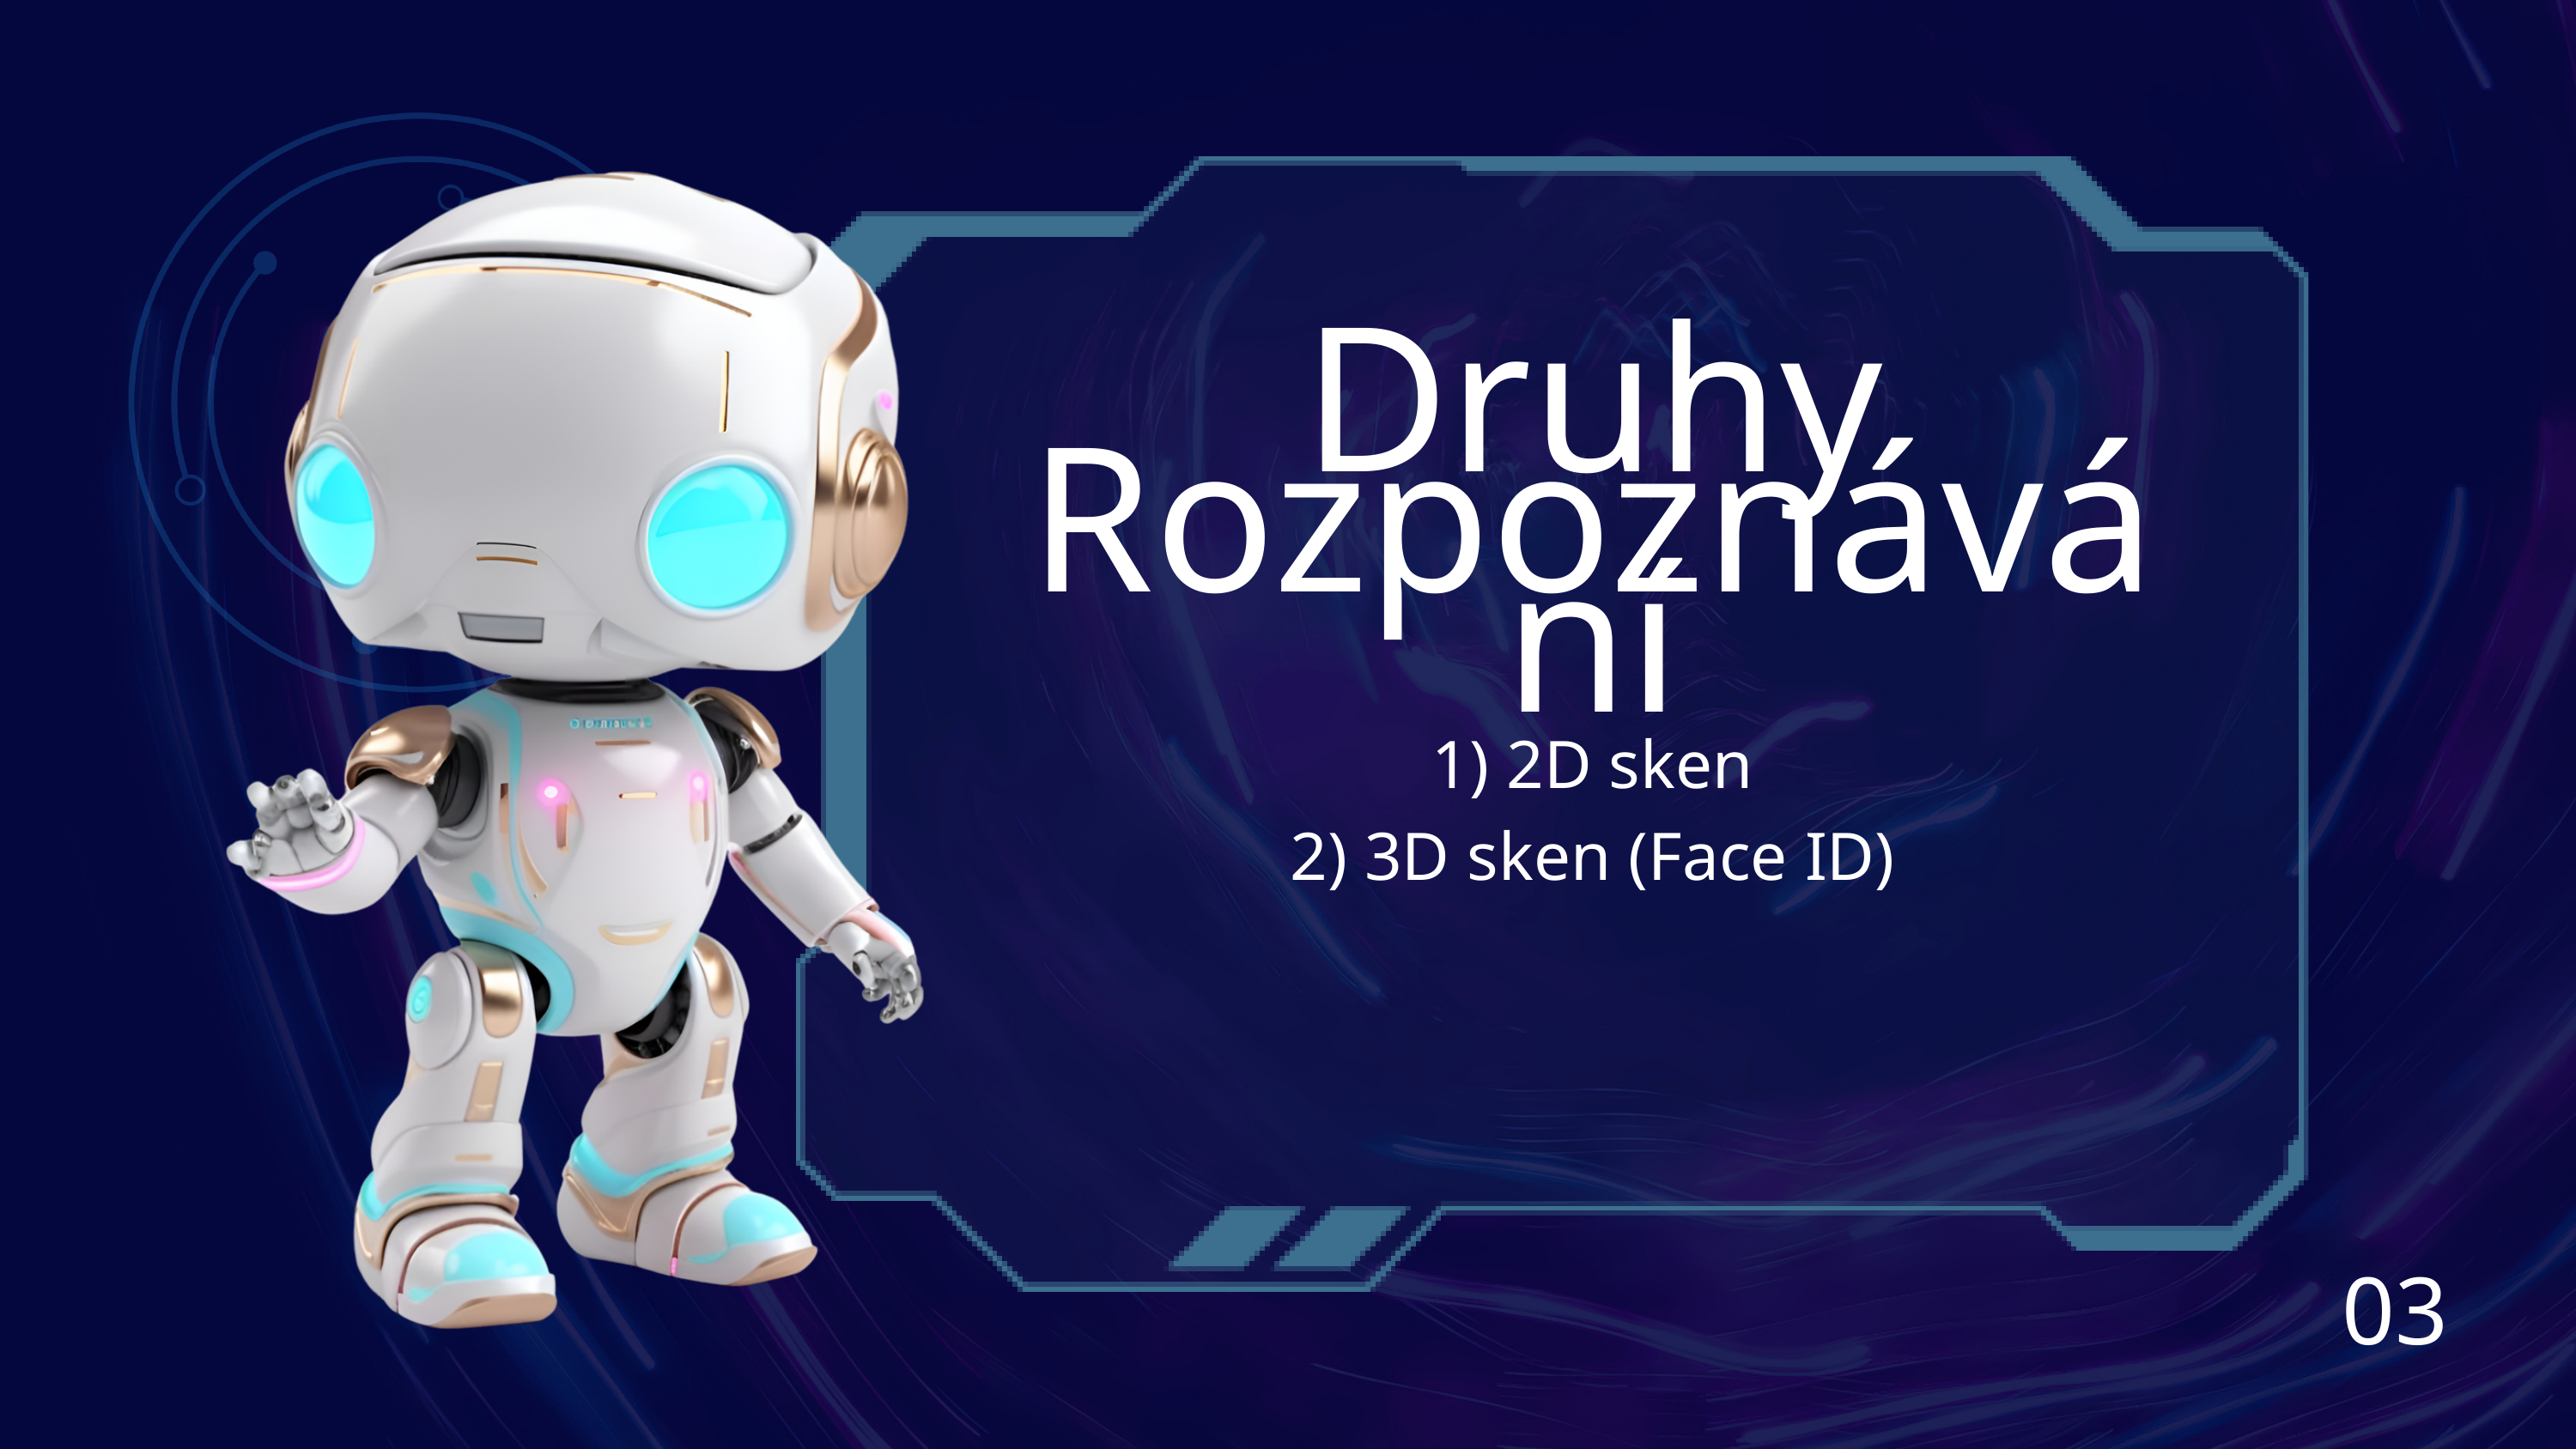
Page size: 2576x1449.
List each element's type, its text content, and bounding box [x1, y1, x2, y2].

text_box [225, 171, 925, 1331]
text_box 1) 2D sken 2) 3D sken (Face ID) [1091, 709, 2093, 894]
text_box [128, 112, 710, 693]
text_box [796, 156, 2309, 1293]
text_box [0, 0, 2576, 1449]
text_box 03 [2308, 1233, 2482, 1364]
text_box Druhy Rozpoznávání [973, 391, 2213, 753]
